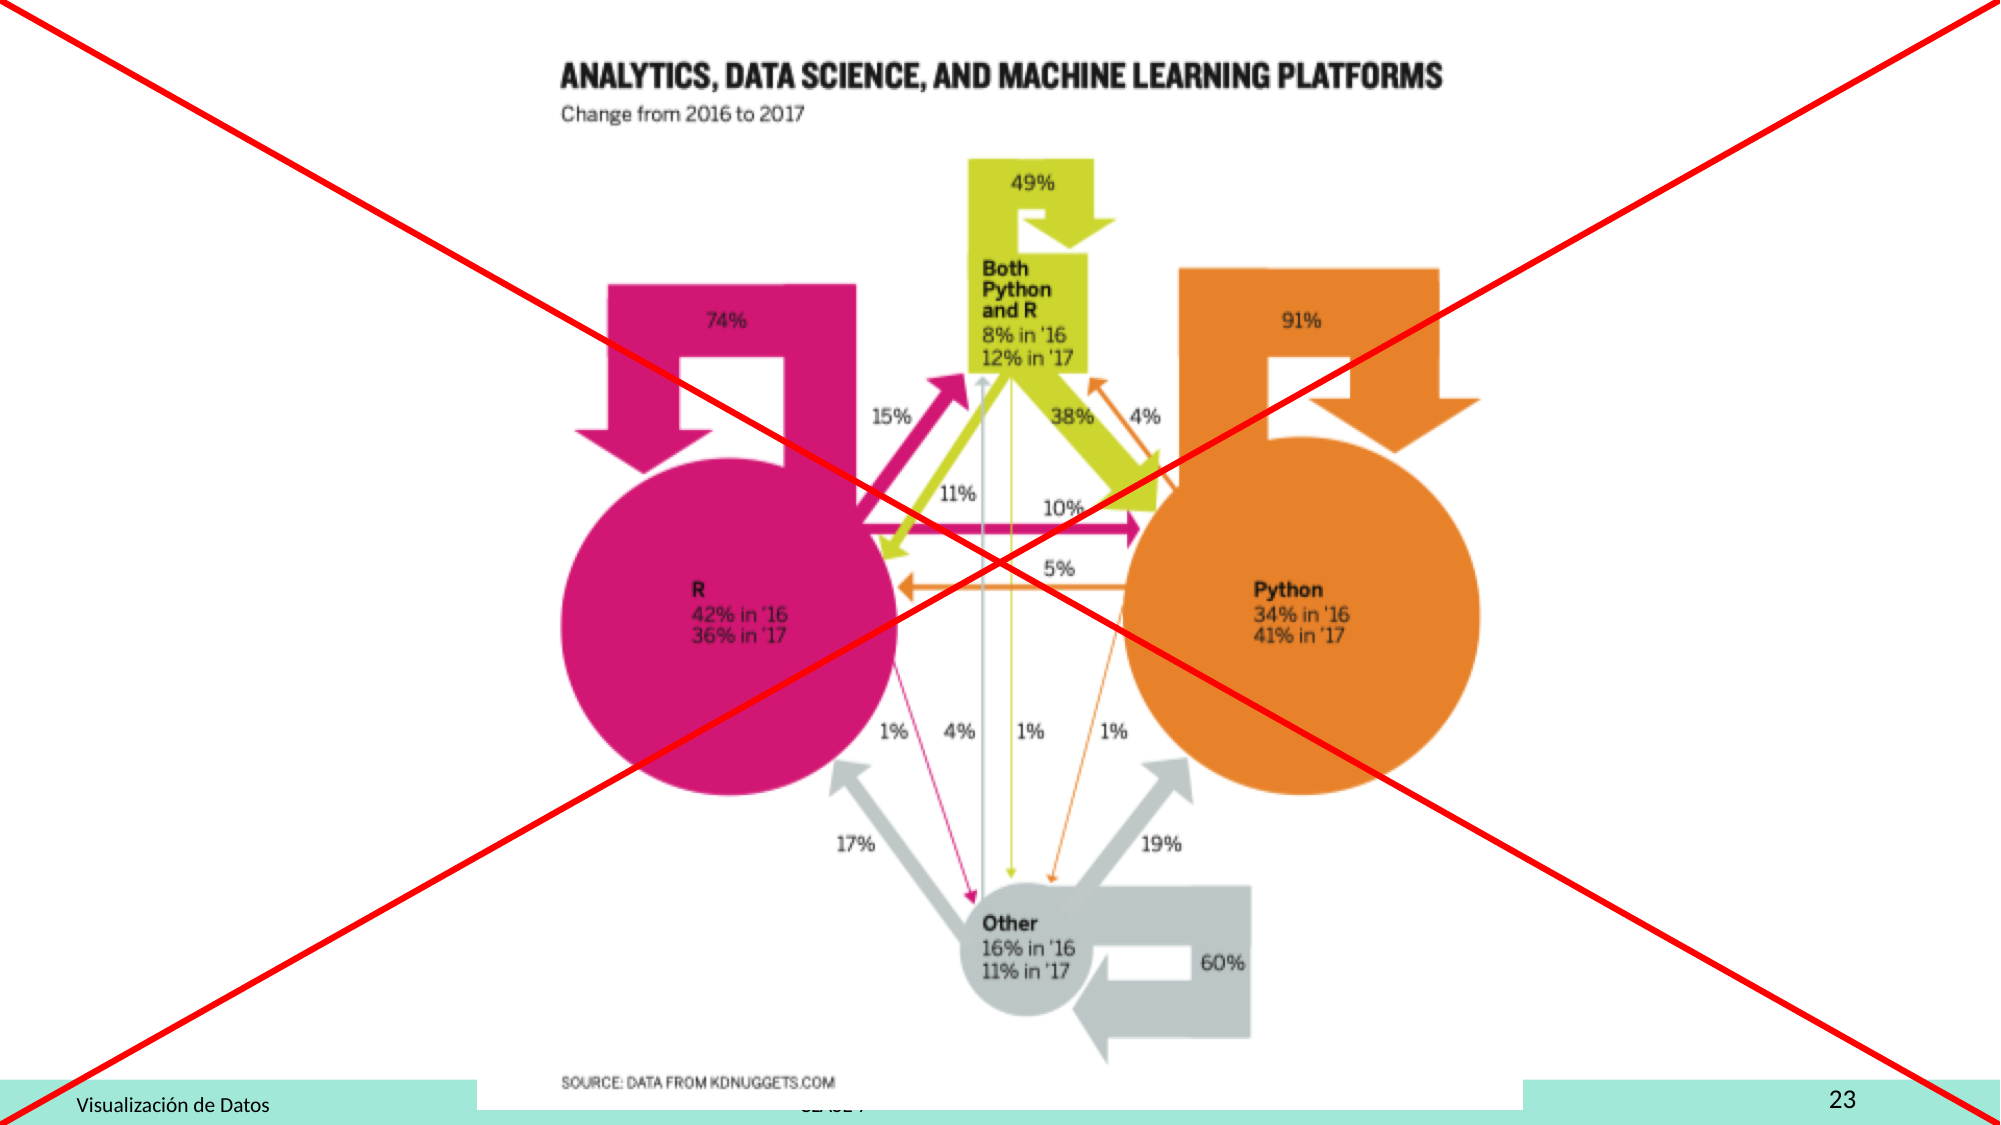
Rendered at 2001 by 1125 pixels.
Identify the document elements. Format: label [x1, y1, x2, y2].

text_box [0, 0, 2000, 1125]
